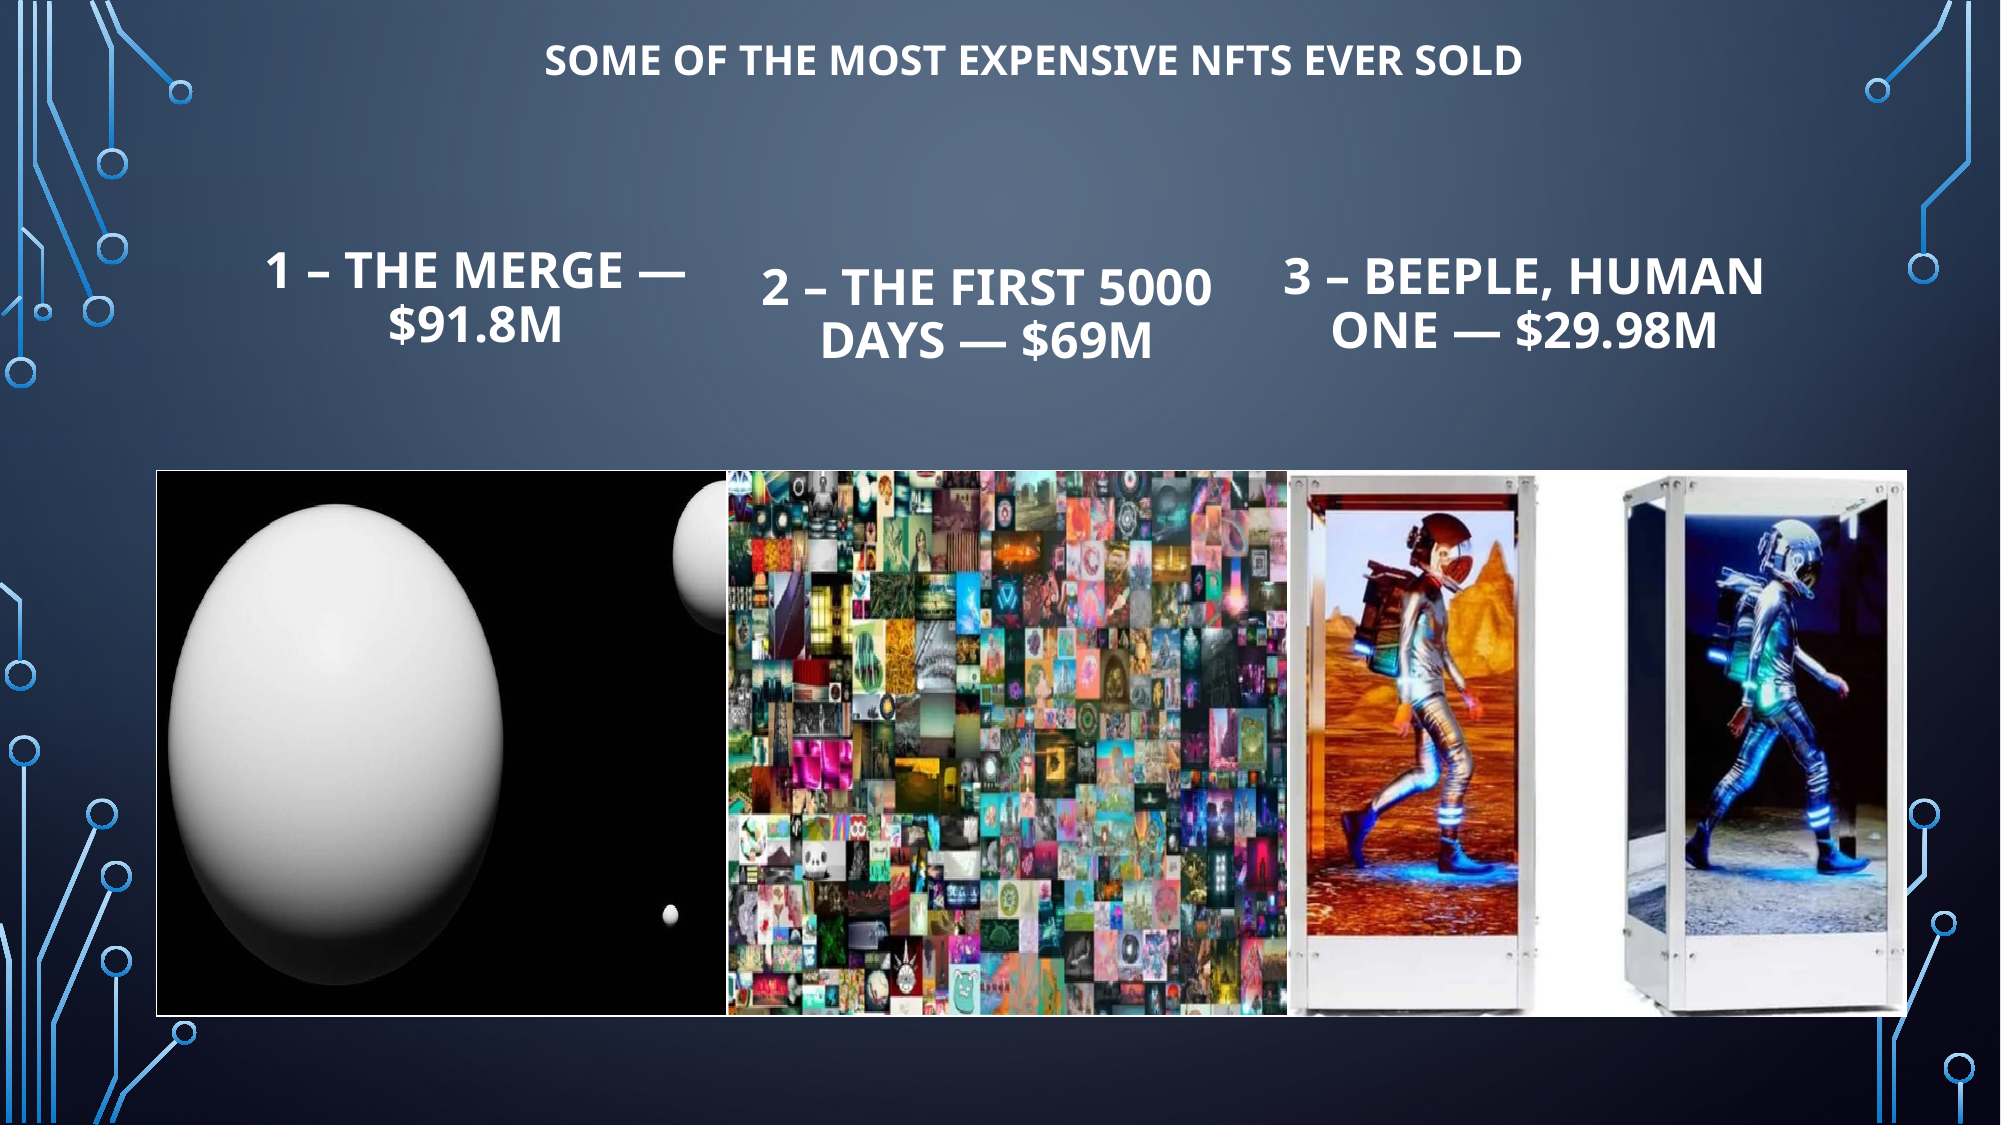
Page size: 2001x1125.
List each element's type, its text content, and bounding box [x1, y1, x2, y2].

title Some of the most expensive NFTs ever sold [221, 31, 1847, 142]
list 3 – Beeple, Human One — $29.98M [1263, 222, 1788, 442]
picture [156, 470, 1907, 1017]
list 2 – The First 5000 Days — $69M [726, 216, 1249, 453]
list 1 – The Merge — $91.8M [214, 291, 726, 436]
